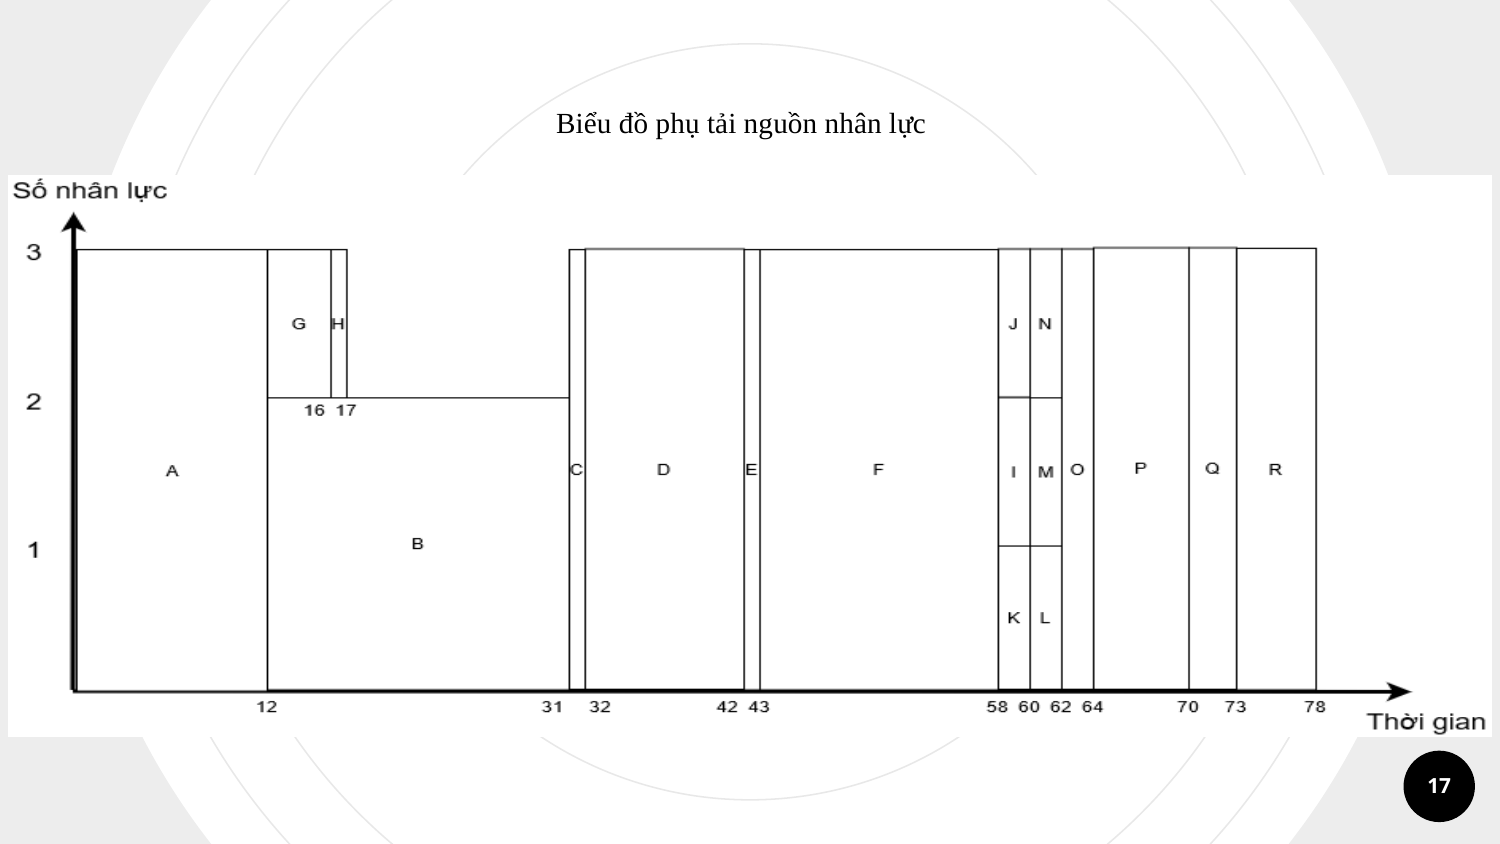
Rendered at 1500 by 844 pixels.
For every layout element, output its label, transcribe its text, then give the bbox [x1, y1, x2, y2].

picture [8, 175, 1492, 737]
text_box Biểu đồ phụ tải nguồn nhân lực [541, 97, 1000, 147]
slide_number 17 [1403, 750, 1475, 823]
